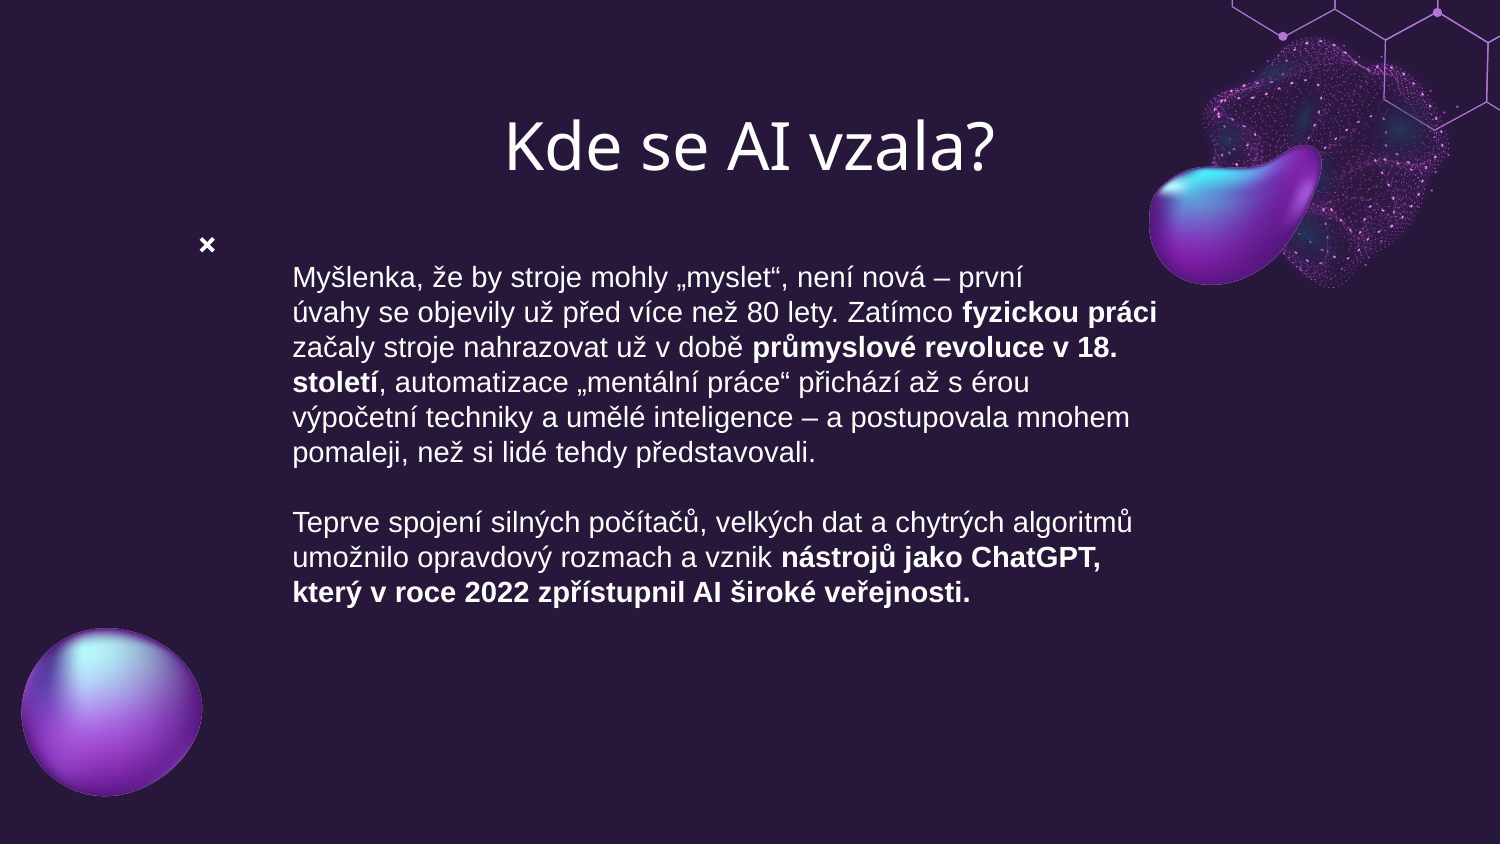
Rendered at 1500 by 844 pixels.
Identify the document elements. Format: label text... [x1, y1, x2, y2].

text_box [200, 238, 214, 252]
picture [1128, 0, 1500, 329]
picture [7, 613, 216, 813]
text_box Myšlenka, že by stroje mohly „myslet“, není nová – první úvahy se objevily už před více než 80 lety. Zatímco fyzickou práci začaly stroje nahrazovat už v době průmyslové revoluce v 18. století, automatizace „mentální práce“ přichází až s érou výpočetní techniky a umělé inteligence – a postupovala mnohem pomaleji, než si lidé tehdy představovali. Teprve spojení silných počítačů, velkých dat a chytrých algoritmů umožnilo opravdový rozmach a vznik nástrojů jako ChatGPT, který v roce 2022 zpřístupnil AI široké veřejnosti. [277, 250, 1179, 651]
title Kde se AI vzala? [116, 88, 1187, 183]
